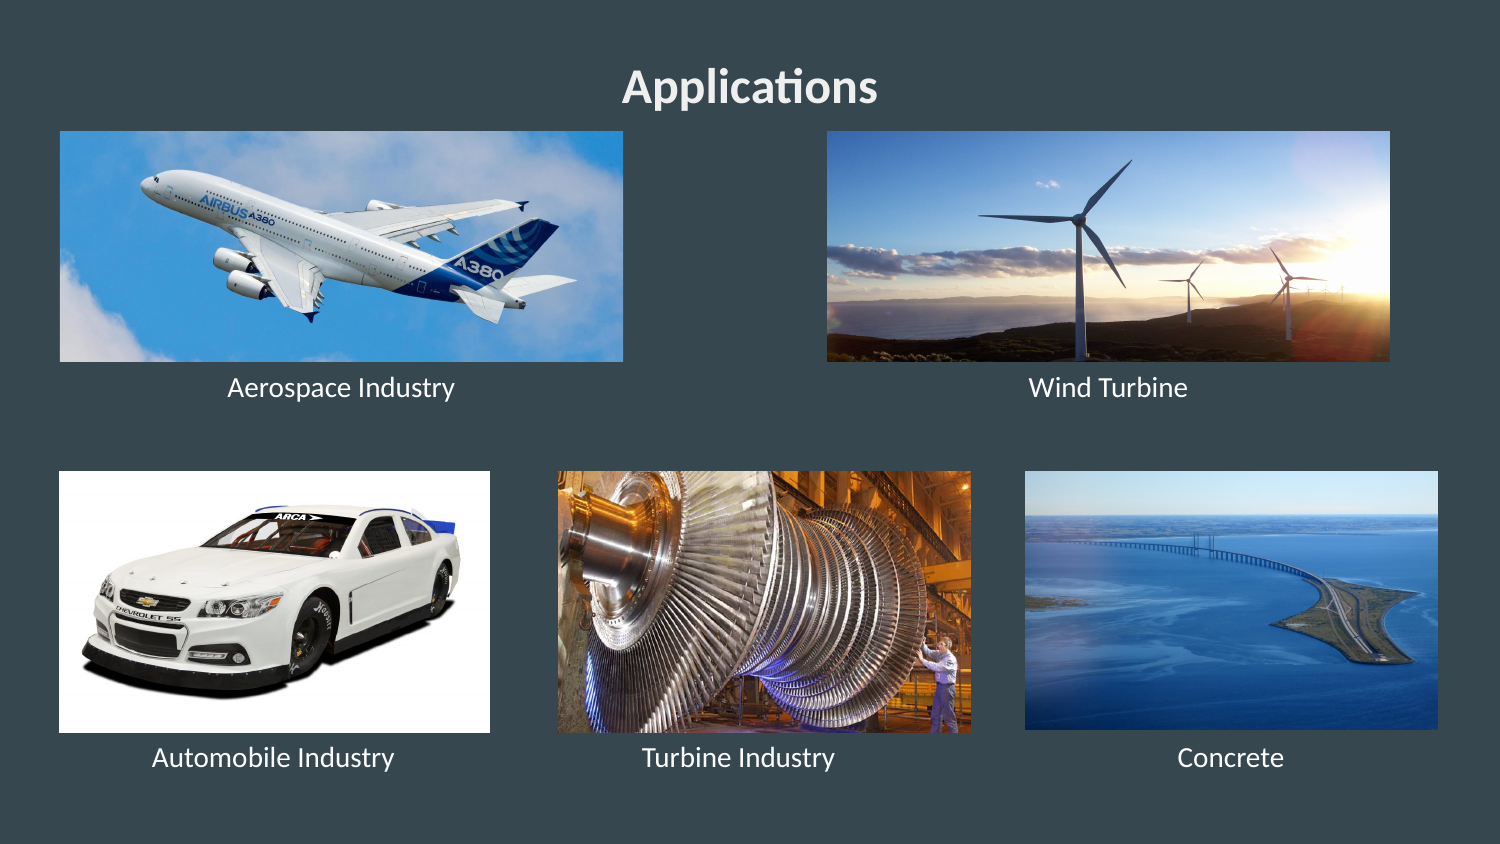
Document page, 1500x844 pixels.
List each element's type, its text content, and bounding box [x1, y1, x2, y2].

list Wind Turbine [970, 370, 1247, 444]
picture [59, 131, 624, 363]
list Turbine Industry [626, 741, 903, 813]
list Concrete [1093, 737, 1369, 813]
picture [1024, 471, 1438, 730]
picture [558, 471, 971, 733]
picture [59, 471, 490, 733]
text_box Applications [449, 39, 1051, 145]
list Automobile Industry [136, 741, 413, 813]
picture [826, 131, 1391, 363]
list Aerospace Industry [203, 370, 480, 444]
